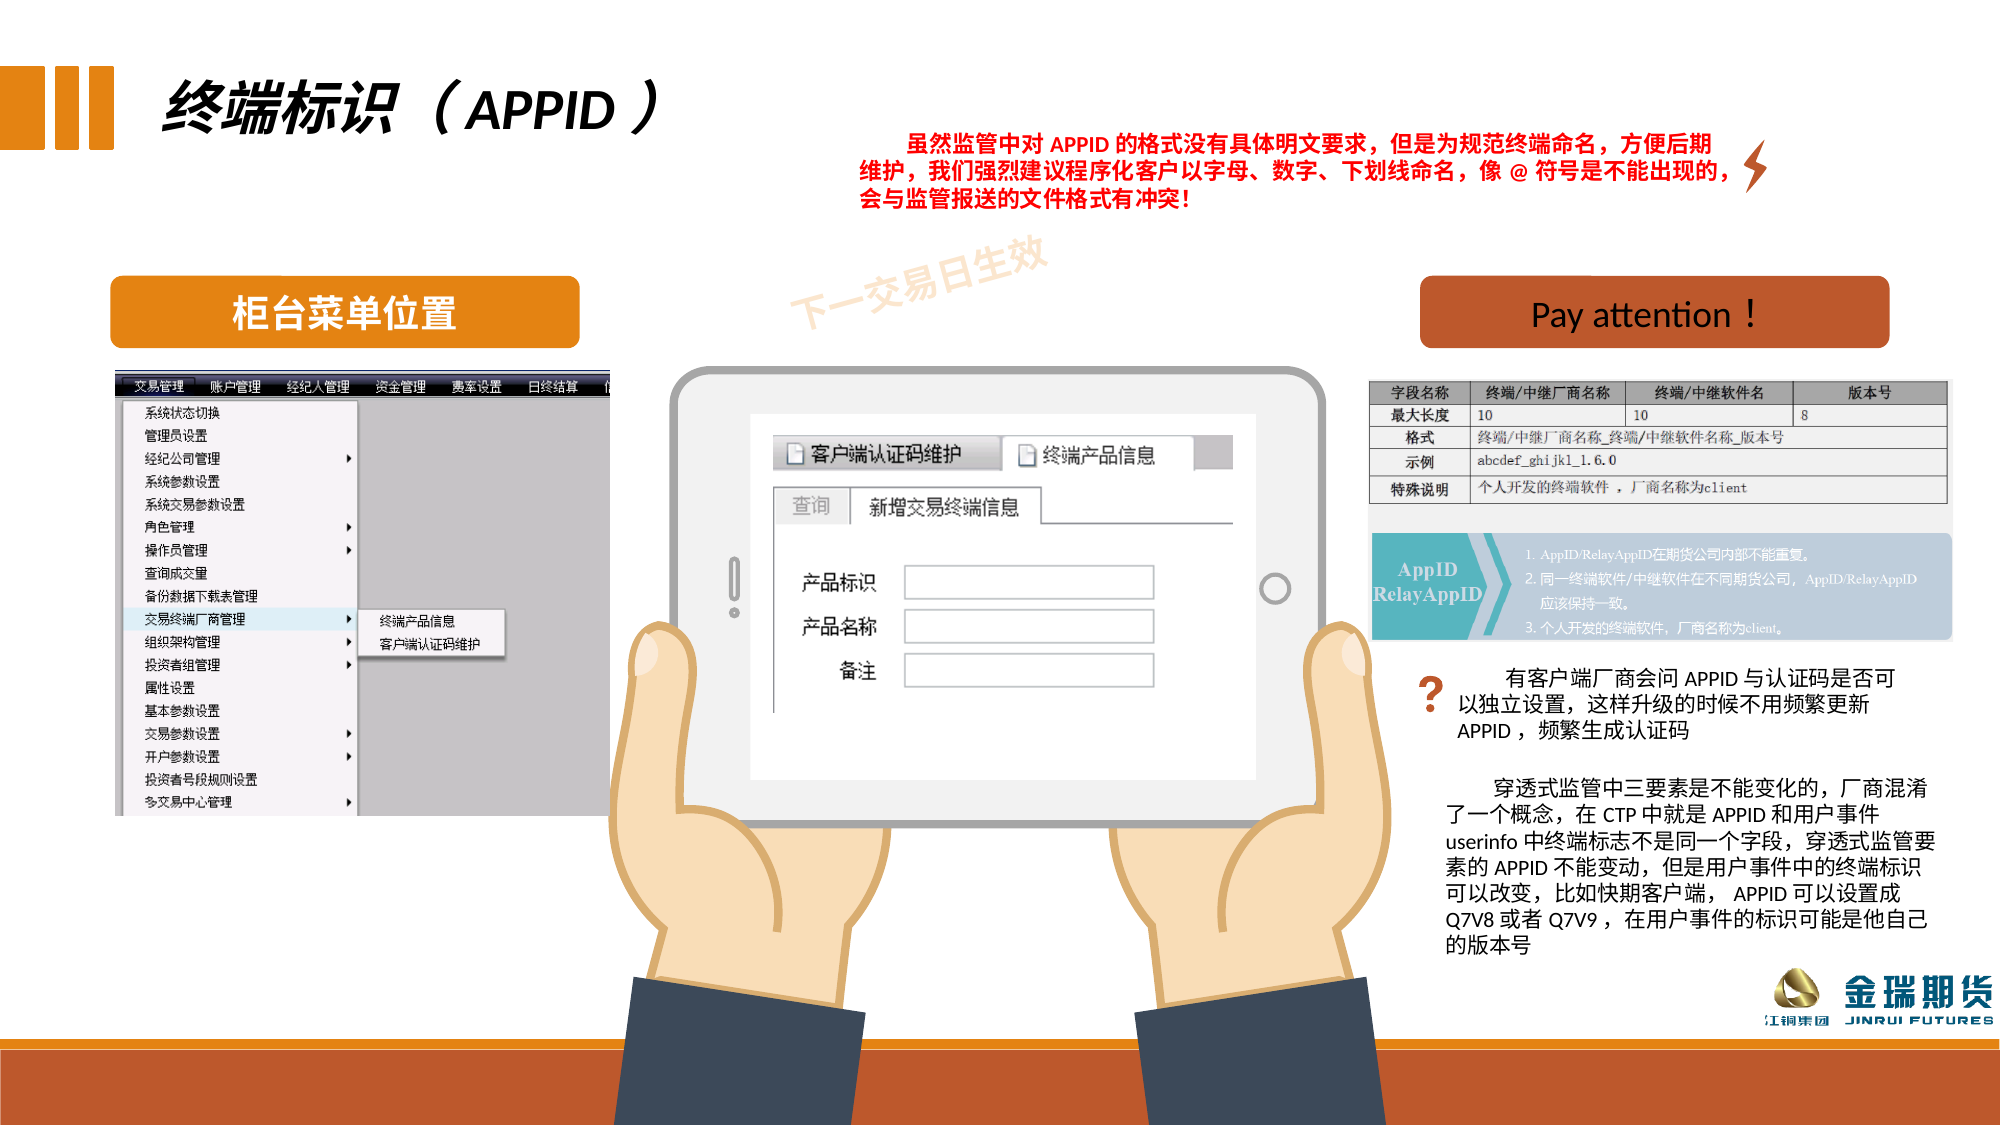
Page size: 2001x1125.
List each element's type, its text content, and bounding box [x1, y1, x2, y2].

text_box Pay attention！ [1420, 275, 1890, 349]
text_box [1743, 139, 1767, 193]
text_box [1426, 704, 1435, 713]
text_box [0, 62, 931, 150]
picture [115, 369, 611, 817]
text_box 虽然监管中对APPID的格式没有具体明文要求，但是为规范终端命名，方便后期维护，我们强烈建议程序化客户以字母、数字、下划线命名，像@符号是不能出现的，会与监管报送的文件格式有冲突！ [844, 122, 1737, 220]
text_box [1419, 675, 1442, 701]
text_box 柜台菜单位置 [110, 275, 580, 349]
text_box 下一交易日生效 [770, 214, 1069, 351]
picture [1367, 379, 1954, 643]
text_box 有客户端厂商会问APPID与认证码是否可以独立设置，这样升级的时候不用频繁更新APPID，频繁生成认证码 [1442, 656, 1927, 751]
text_box [1420, 682, 1890, 825]
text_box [612, 369, 1388, 1125]
picture [772, 435, 1234, 713]
picture [1754, 957, 2000, 1042]
text_box 穿透式监管中三要素是不能变化的，厂商混淆了一个概念，在CTP中就是APPID和用户事件userinfo中终端标志不是同一个字段，穿透式监管要素的APPID不能变动，但是用户事件中的终端标识可以改变，比如快期客户端，APPID可以设置成Q7V8或者Q7V9，在用户事件的标识可能是他自己的版本号 [1430, 767, 1954, 966]
